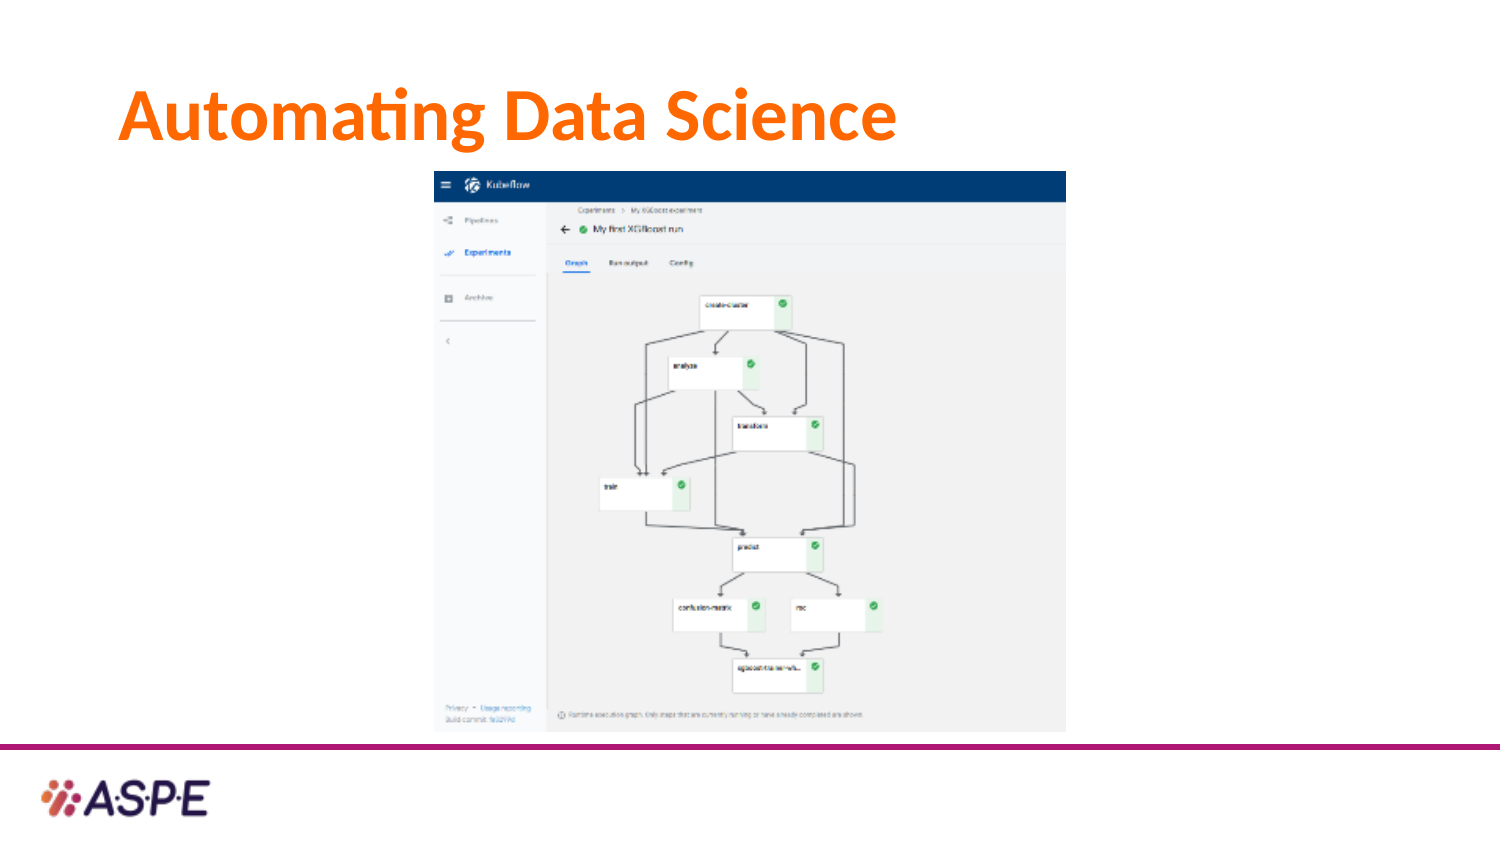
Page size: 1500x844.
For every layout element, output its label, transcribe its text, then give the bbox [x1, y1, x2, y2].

picture [37, 776, 213, 822]
title Automating Data Science [103, 44, 1397, 188]
picture [434, 171, 1066, 732]
